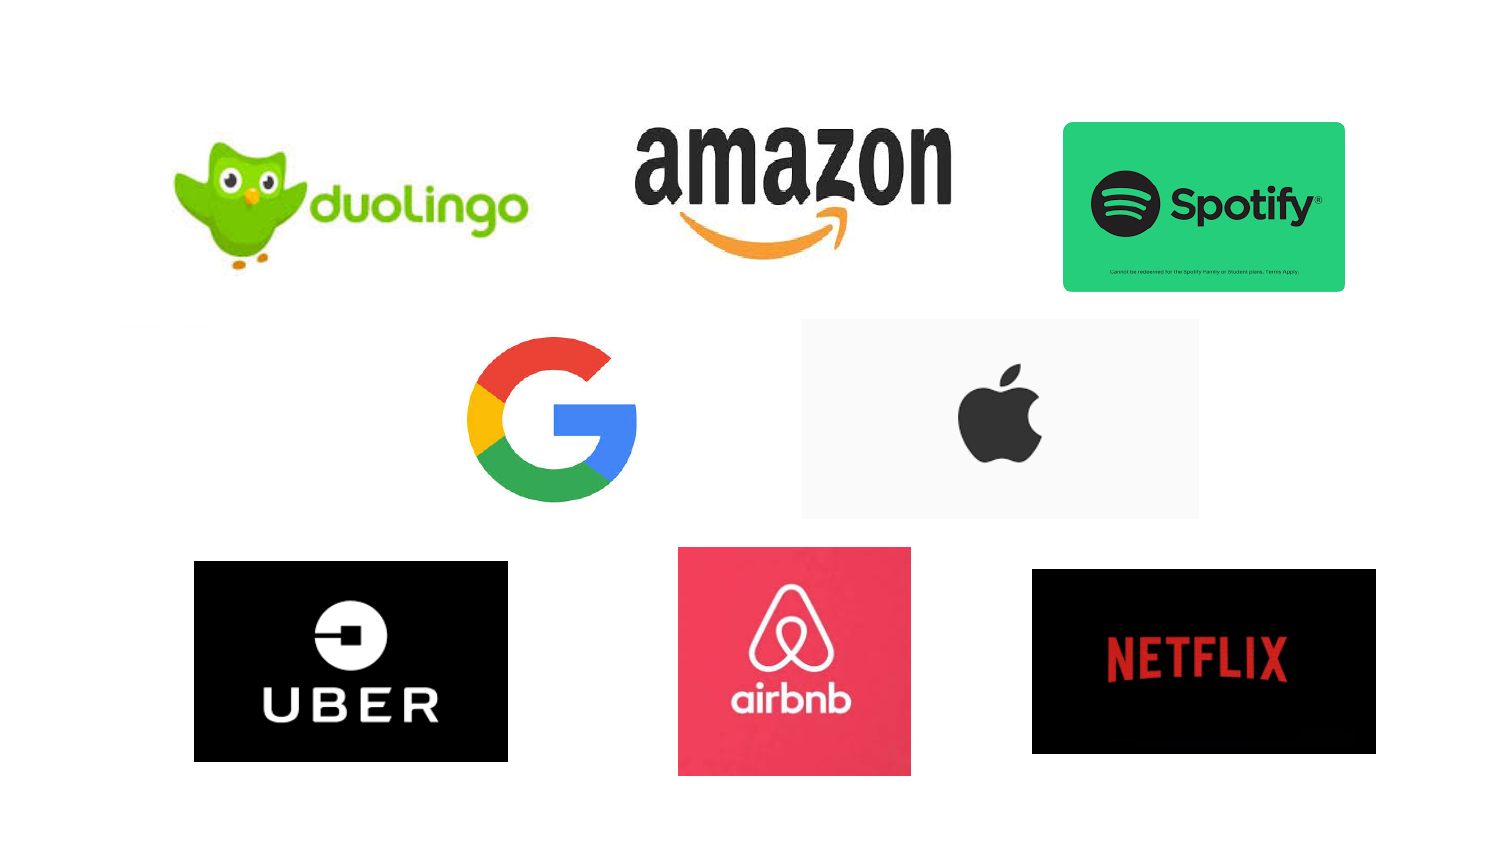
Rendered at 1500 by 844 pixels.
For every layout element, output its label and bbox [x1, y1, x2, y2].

picture [108, 84, 594, 330]
picture [461, 331, 645, 507]
picture [634, 126, 956, 288]
picture [1032, 569, 1376, 755]
picture [194, 561, 508, 762]
picture [802, 318, 1199, 520]
picture [678, 547, 912, 776]
picture [1063, 121, 1345, 292]
